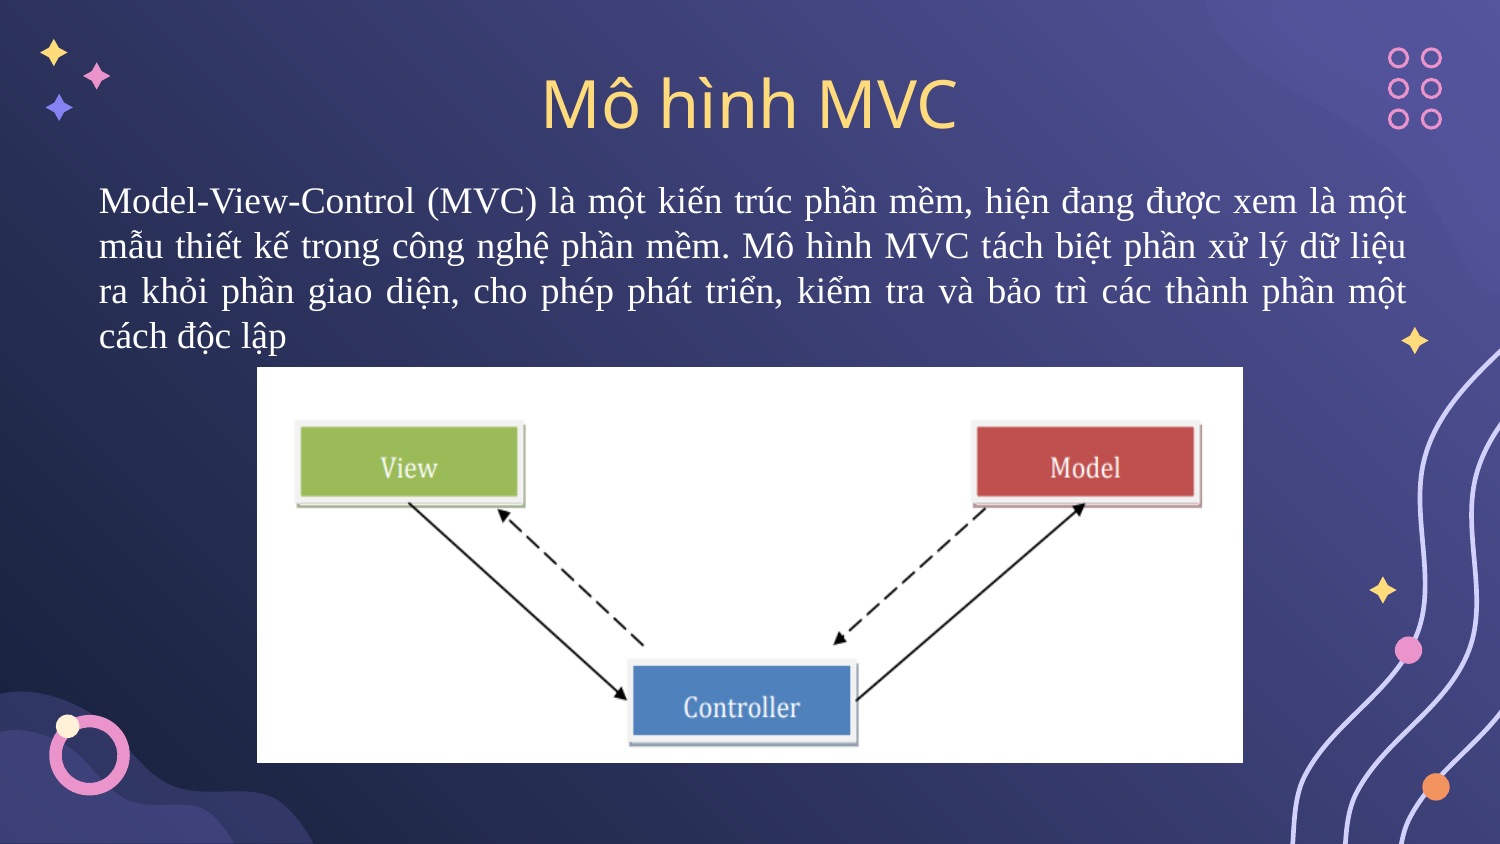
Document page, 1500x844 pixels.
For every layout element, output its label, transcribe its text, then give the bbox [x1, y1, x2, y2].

title Mô hình MVC [118, 46, 1382, 141]
picture [257, 366, 1243, 763]
text_box Model-View-Control (MVC) là một kiến trúc phần mềm, hiện đang được xem là một mẫu thiết kế trong công nghệ phần mềm. Mô hình MVC tách biệt phần xử lý dữ liệu ra khỏi phần giao diện, cho phép phát triển, kiểm tra và bảo trì các thành phần một cách độc lập [84, 168, 1424, 399]
